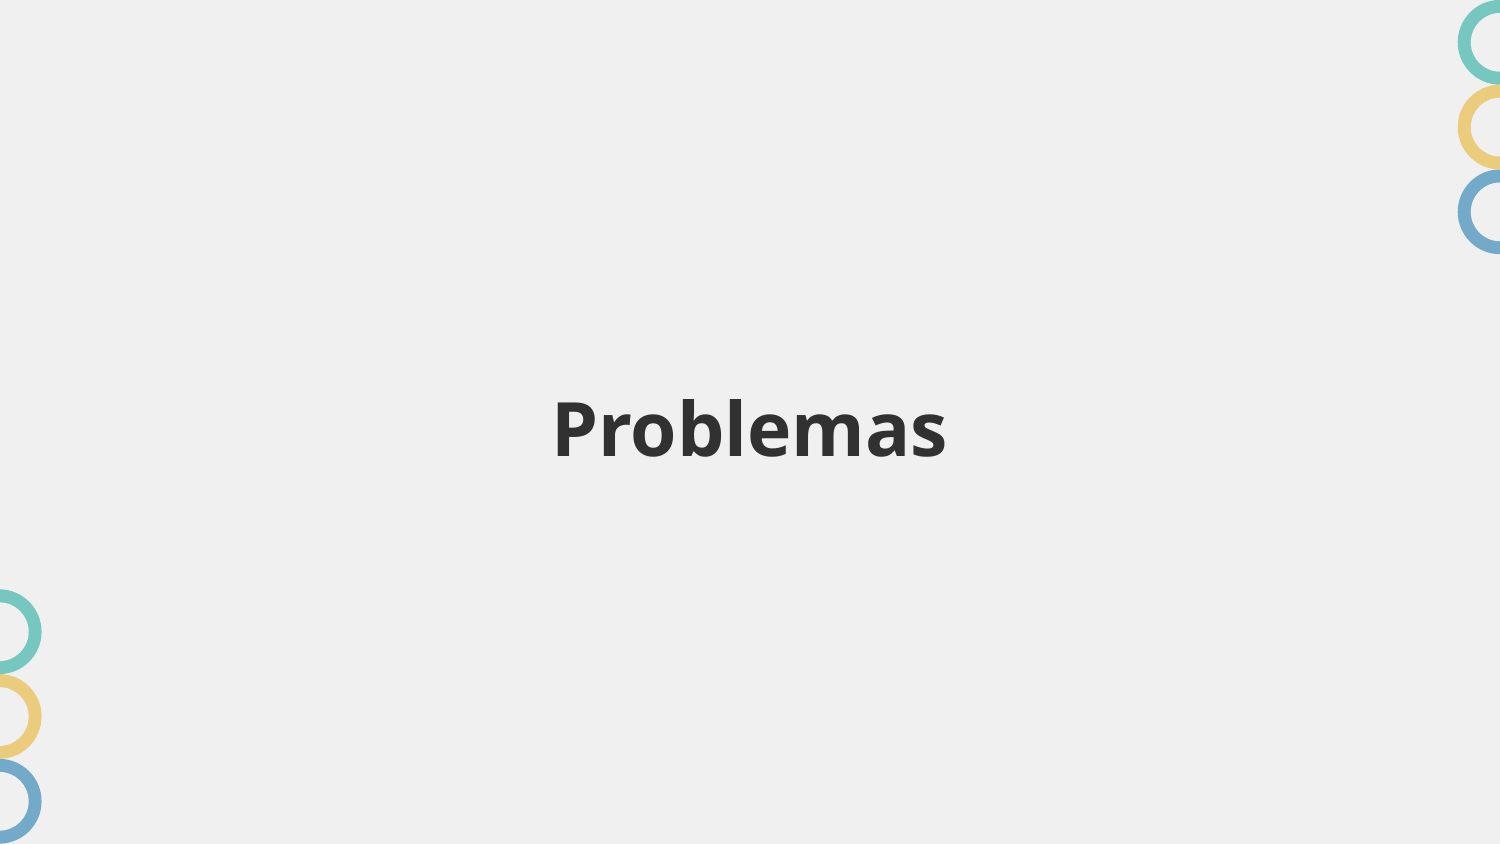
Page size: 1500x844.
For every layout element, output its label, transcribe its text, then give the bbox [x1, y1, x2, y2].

subtitle Problemas [509, 366, 991, 478]
